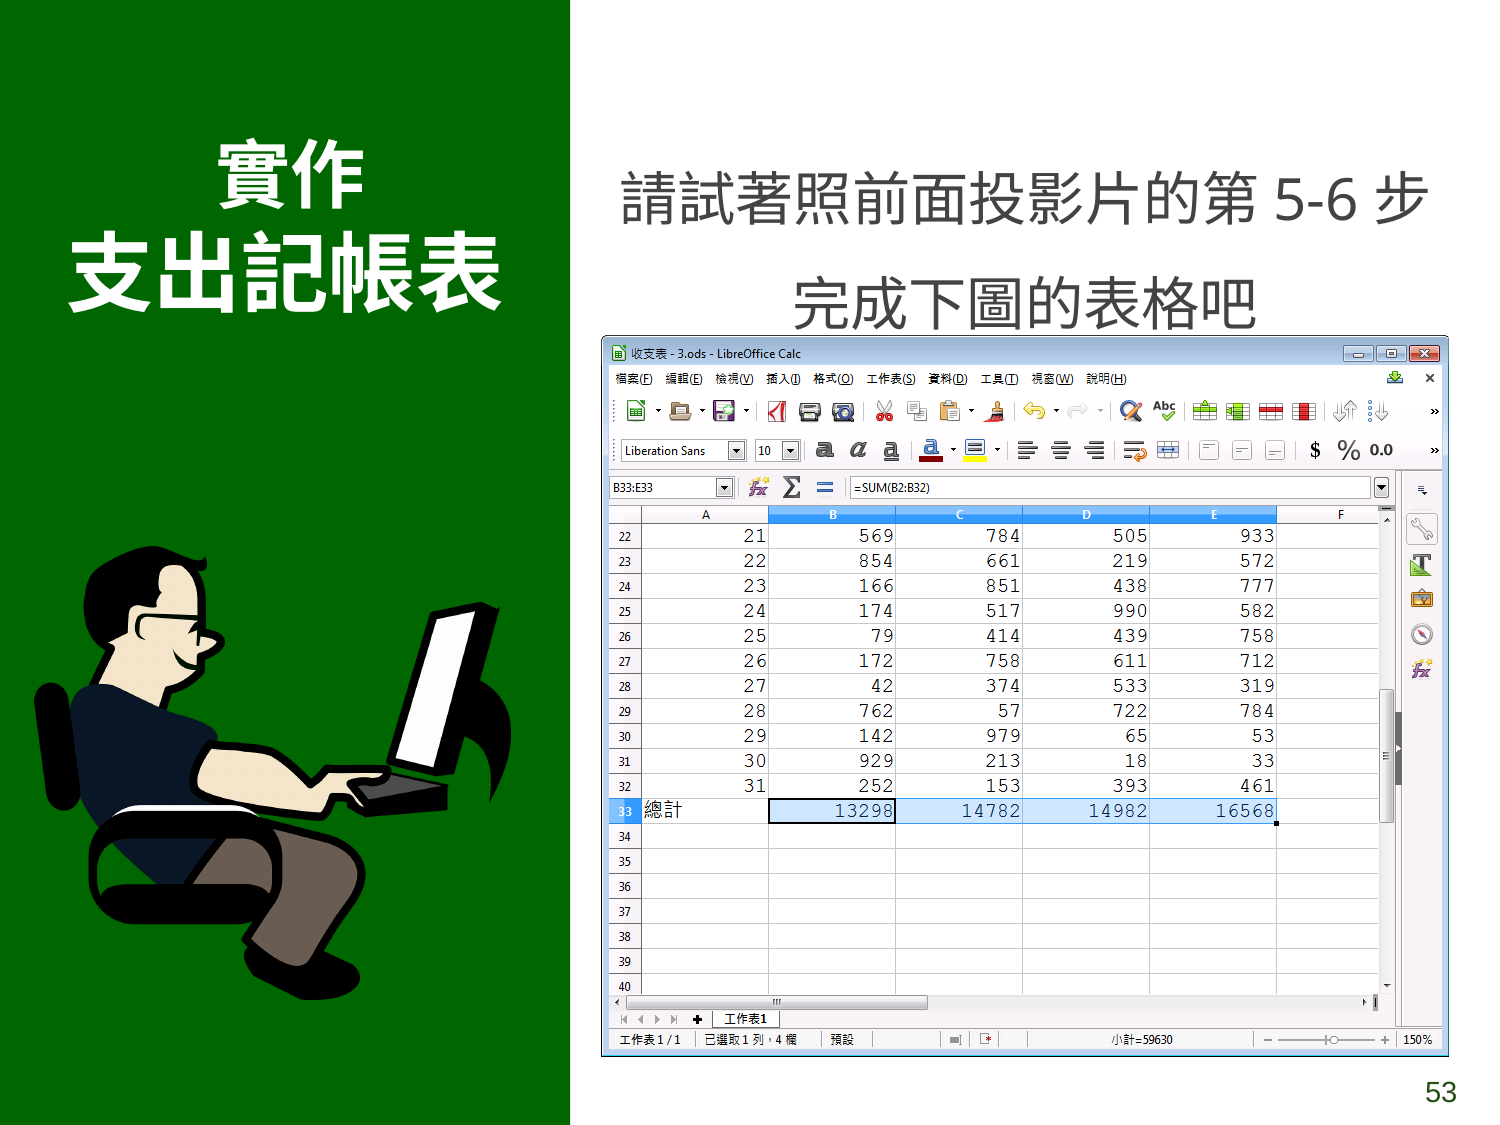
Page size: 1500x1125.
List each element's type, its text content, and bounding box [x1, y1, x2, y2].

picture [601, 335, 1450, 1057]
title 實作 支出記帳表 [51, 112, 531, 246]
list 請試著照前面投影片的第5-6步 完成下圖的表格吧 [601, 112, 1449, 335]
slide_number ‹#› [1410, 1056, 1500, 1125]
picture [34, 546, 511, 1000]
